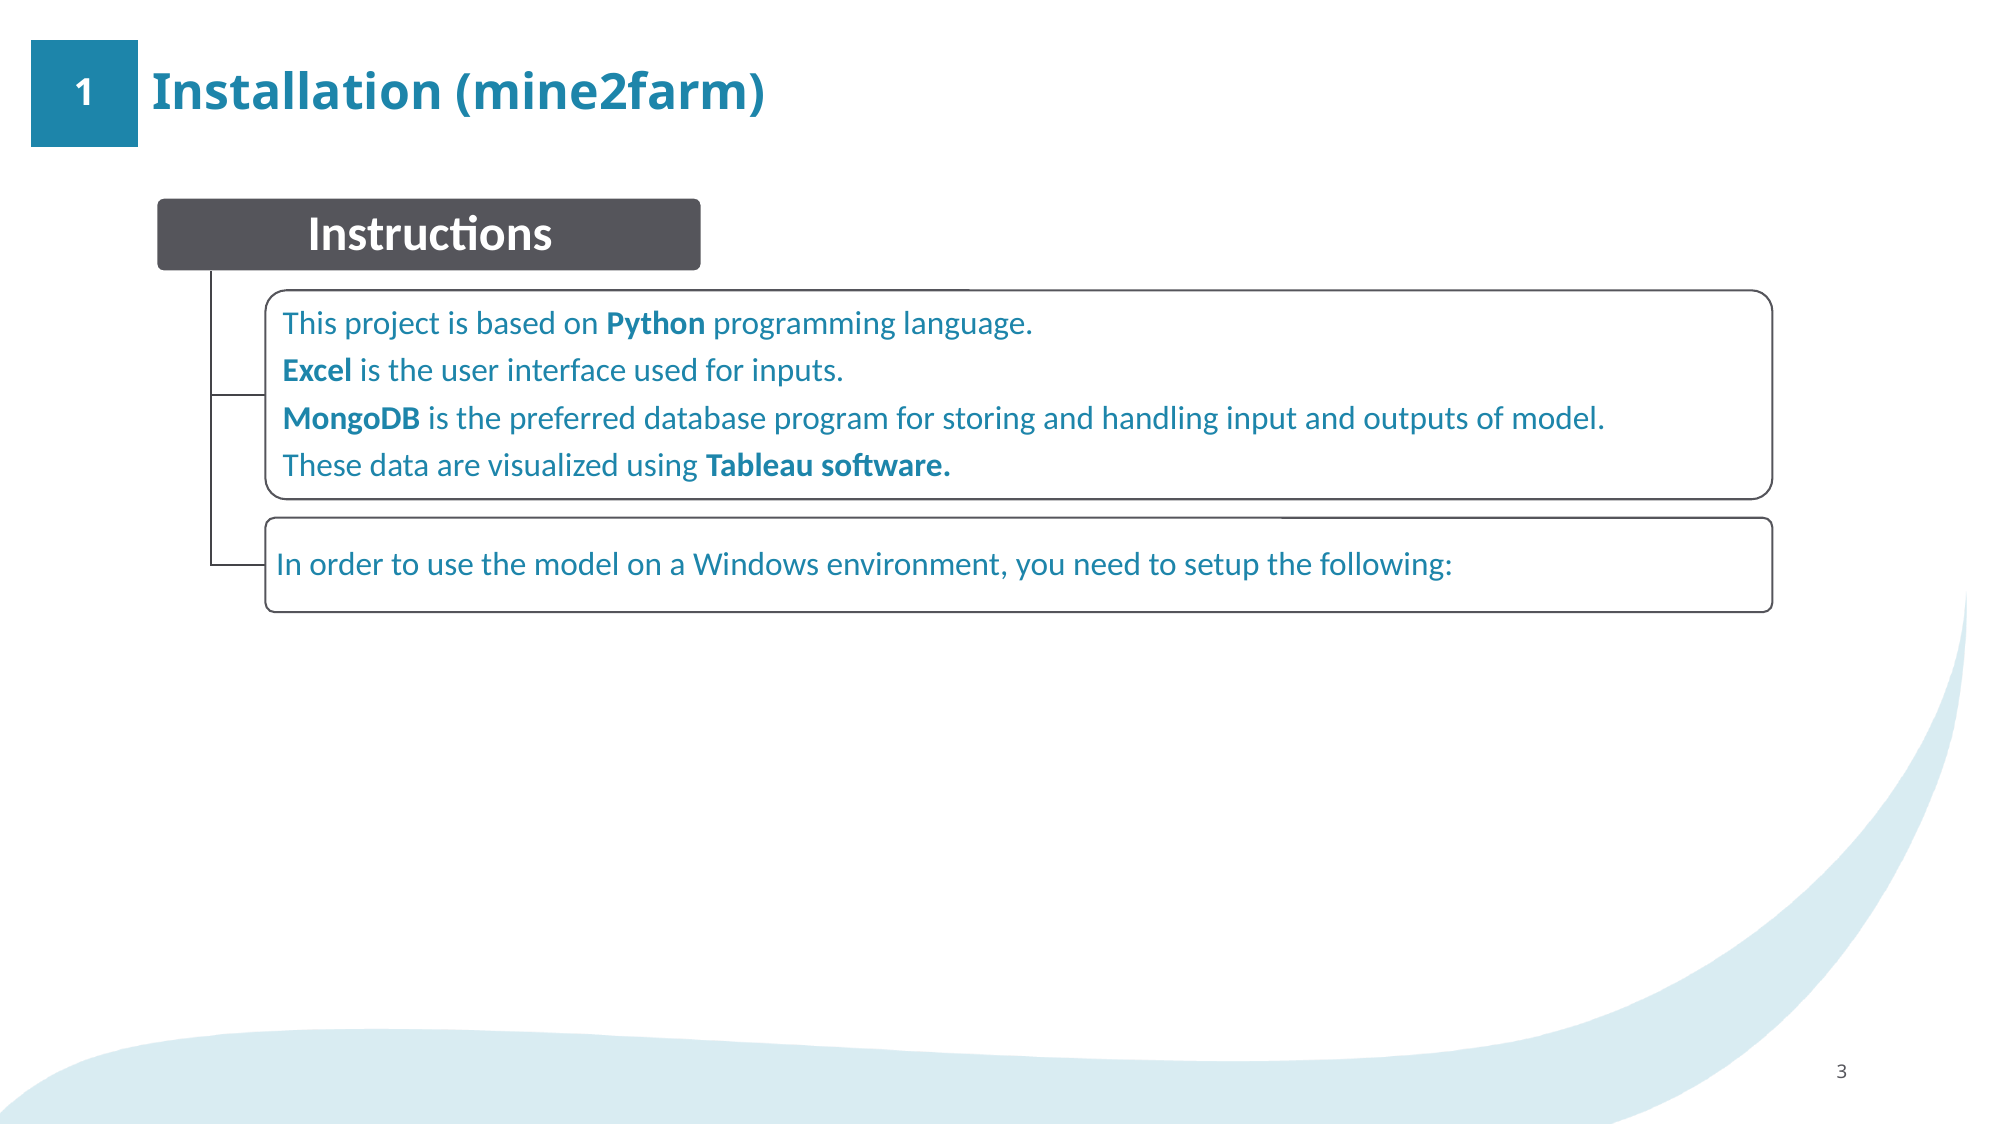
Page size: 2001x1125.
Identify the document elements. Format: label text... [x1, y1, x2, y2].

slide_number 3 [1744, 1042, 1863, 1102]
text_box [155, 171, 1773, 639]
text_box 1 [31, 40, 138, 147]
picture [0, 591, 1967, 1124]
title Installation (mine2farm) [137, 15, 1863, 172]
